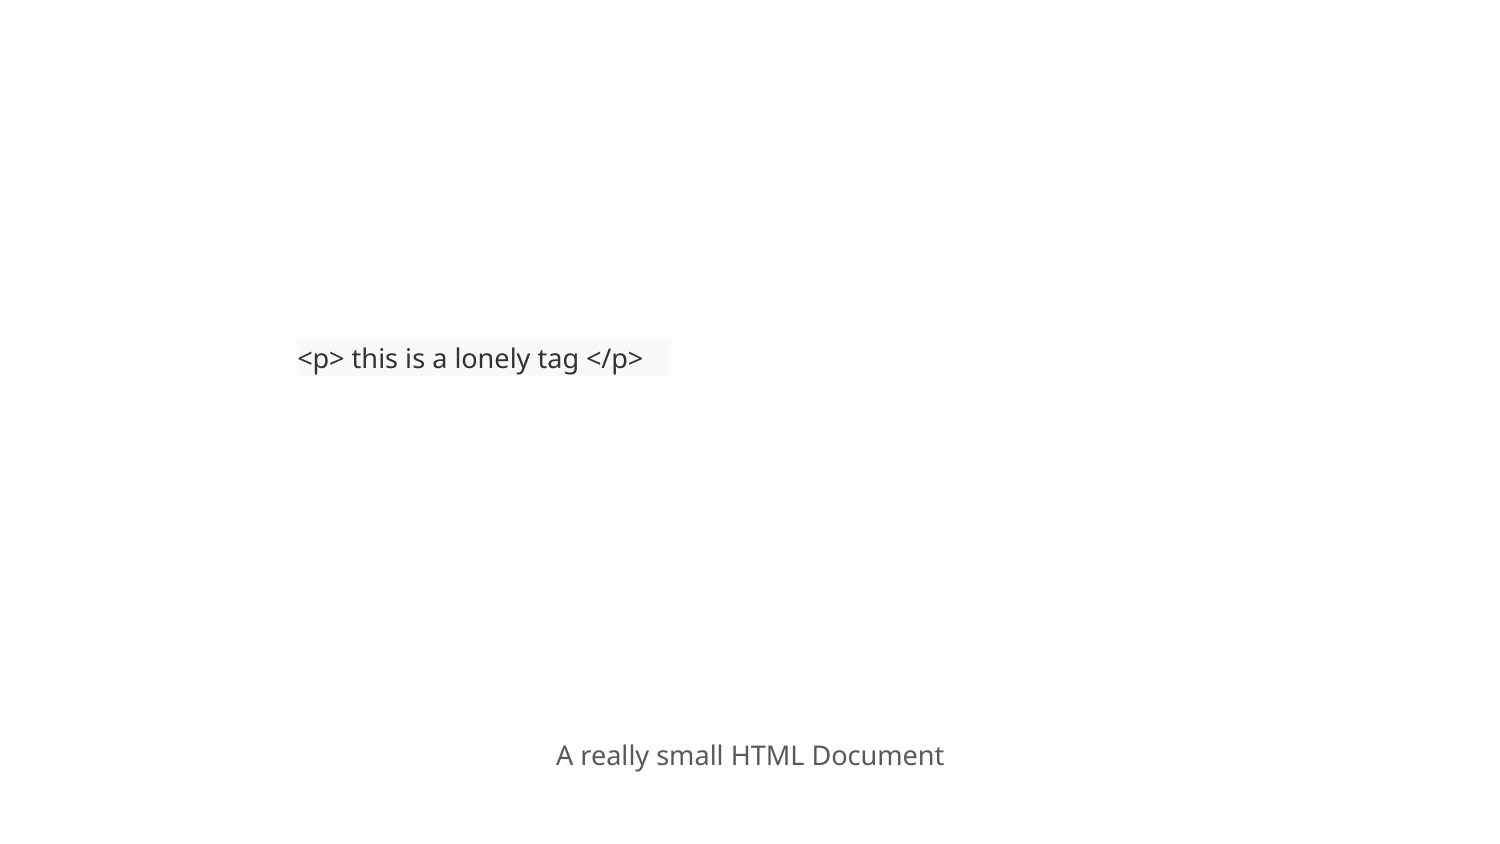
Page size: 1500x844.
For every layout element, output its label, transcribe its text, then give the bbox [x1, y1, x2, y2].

list A really small HTML Document [118, 717, 1382, 793]
text_box <p> this is a lonely tag </p> [255, 57, 1265, 654]
